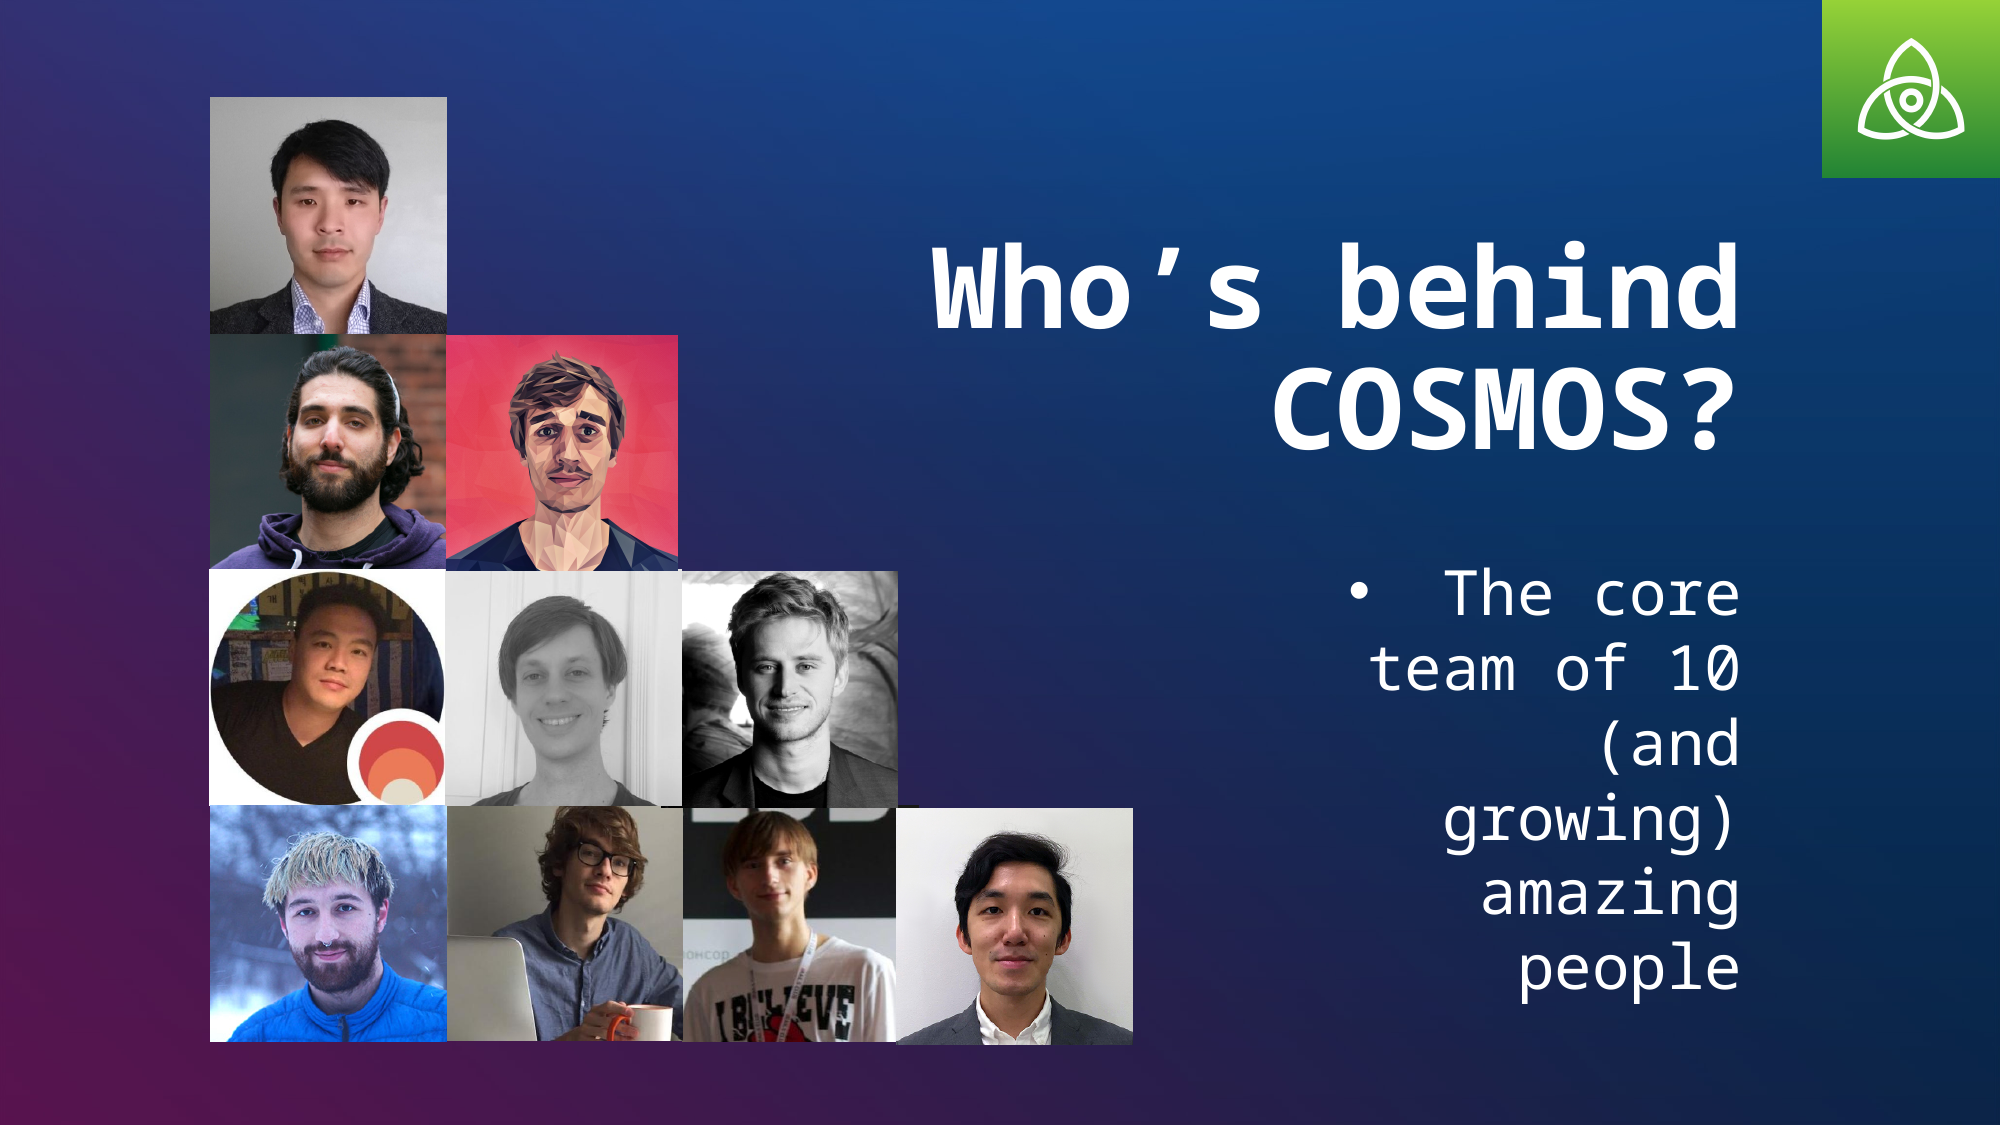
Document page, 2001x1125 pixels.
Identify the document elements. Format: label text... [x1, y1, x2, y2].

picture [0, 0, 2000, 1125]
text_box Who’s behind COSMOS? [800, 183, 1750, 482]
text_box The core team of 10 (and growing) amazing people [1168, 545, 1750, 1010]
